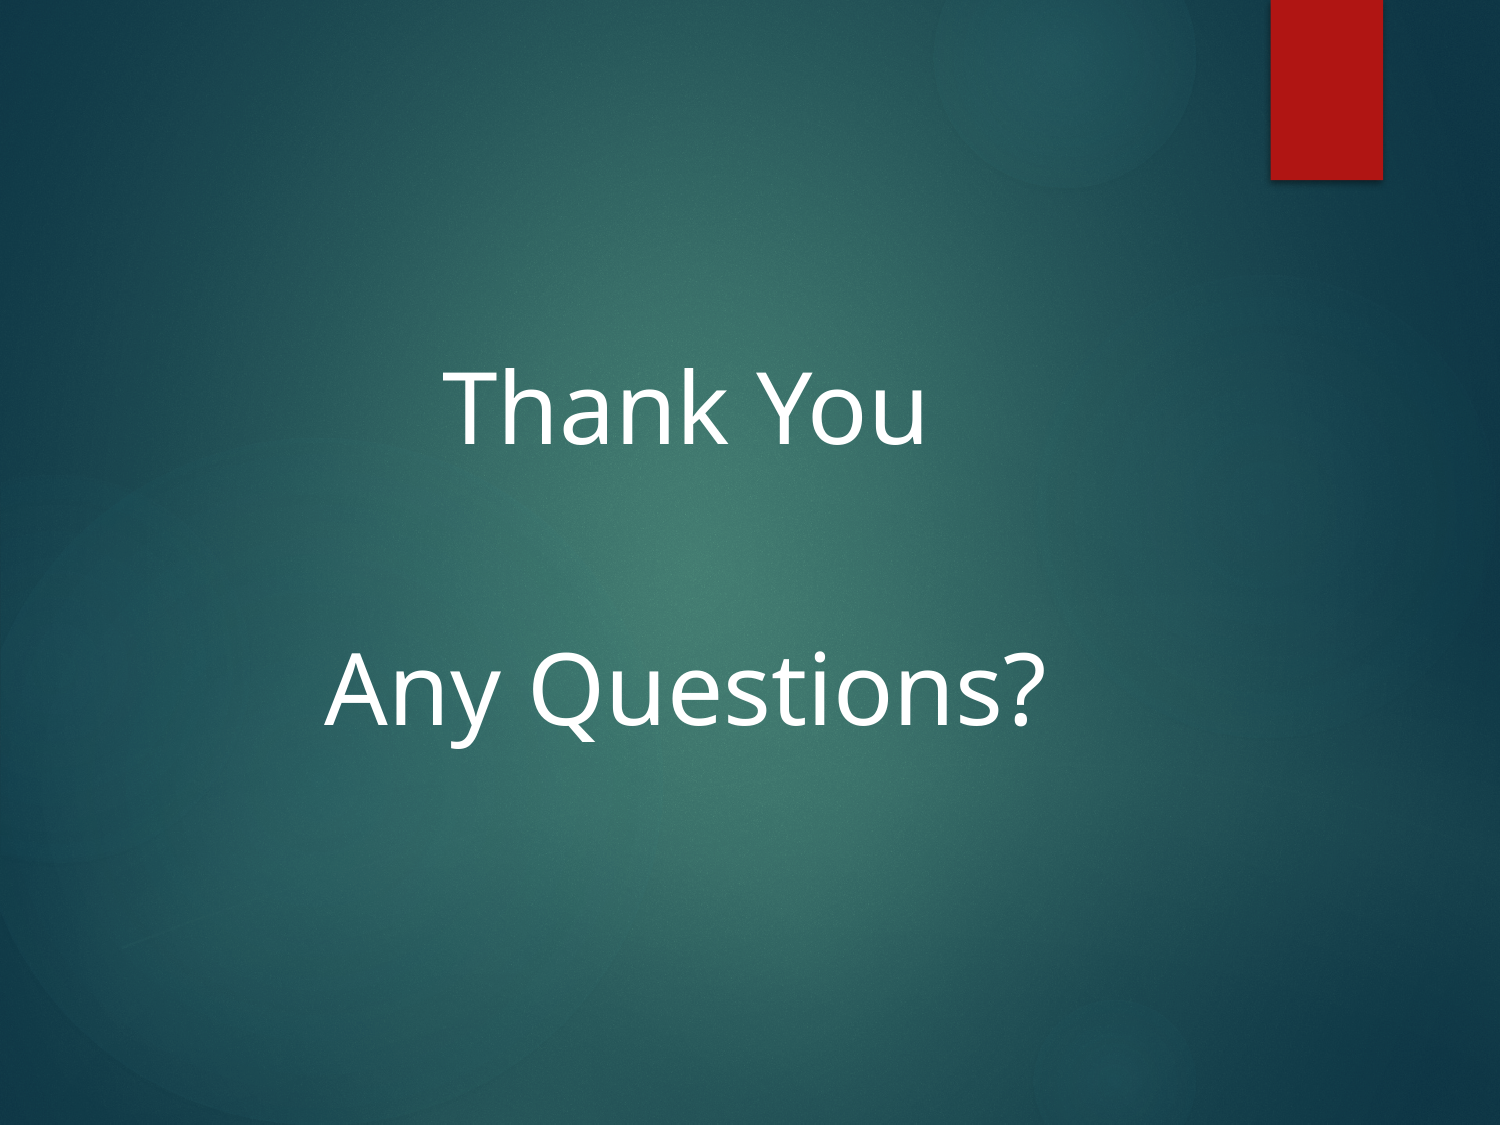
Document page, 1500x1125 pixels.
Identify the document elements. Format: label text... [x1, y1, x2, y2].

list Thank You Any Questions? [135, 336, 1237, 1025]
